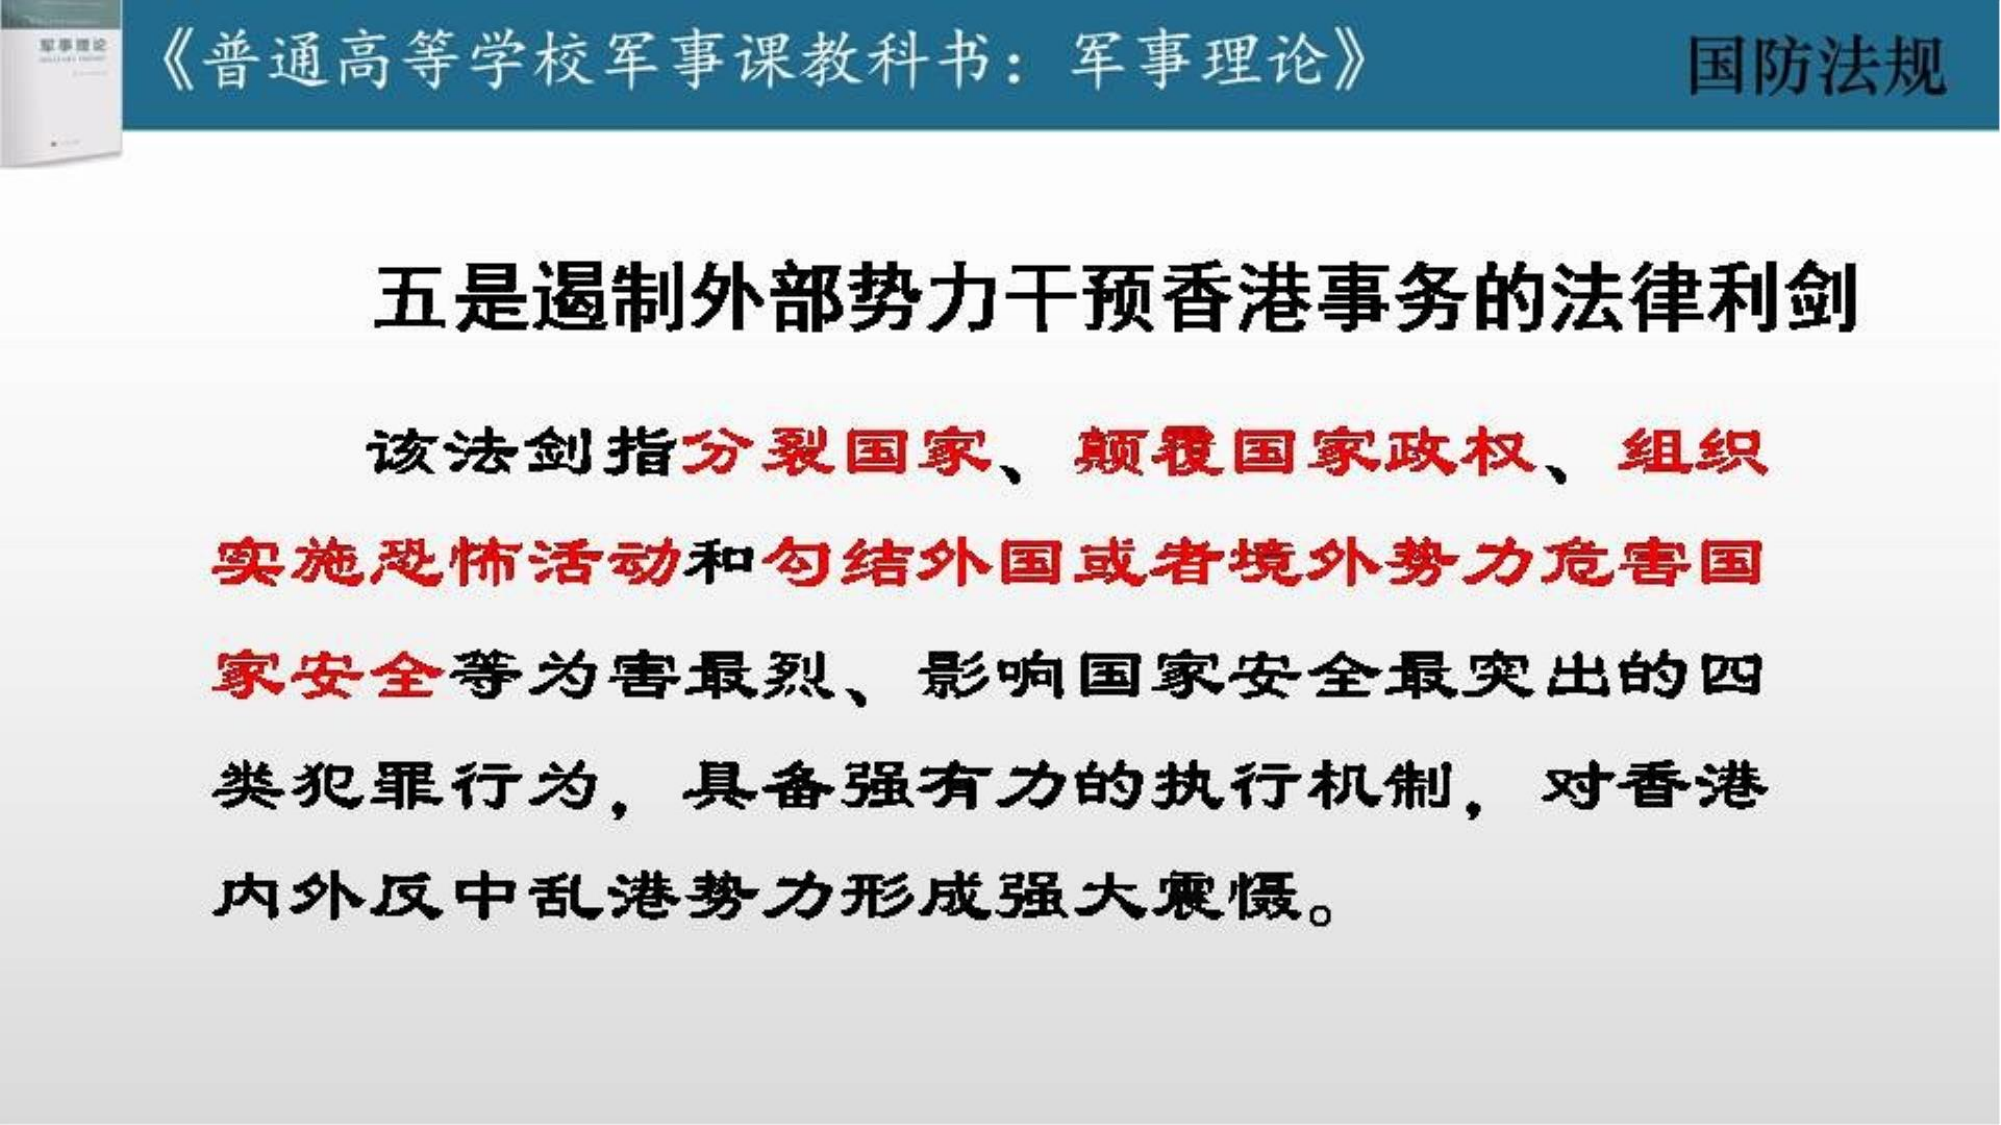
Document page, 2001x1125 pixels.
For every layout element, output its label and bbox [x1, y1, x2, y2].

text_box [0, 0, 2000, 1125]
